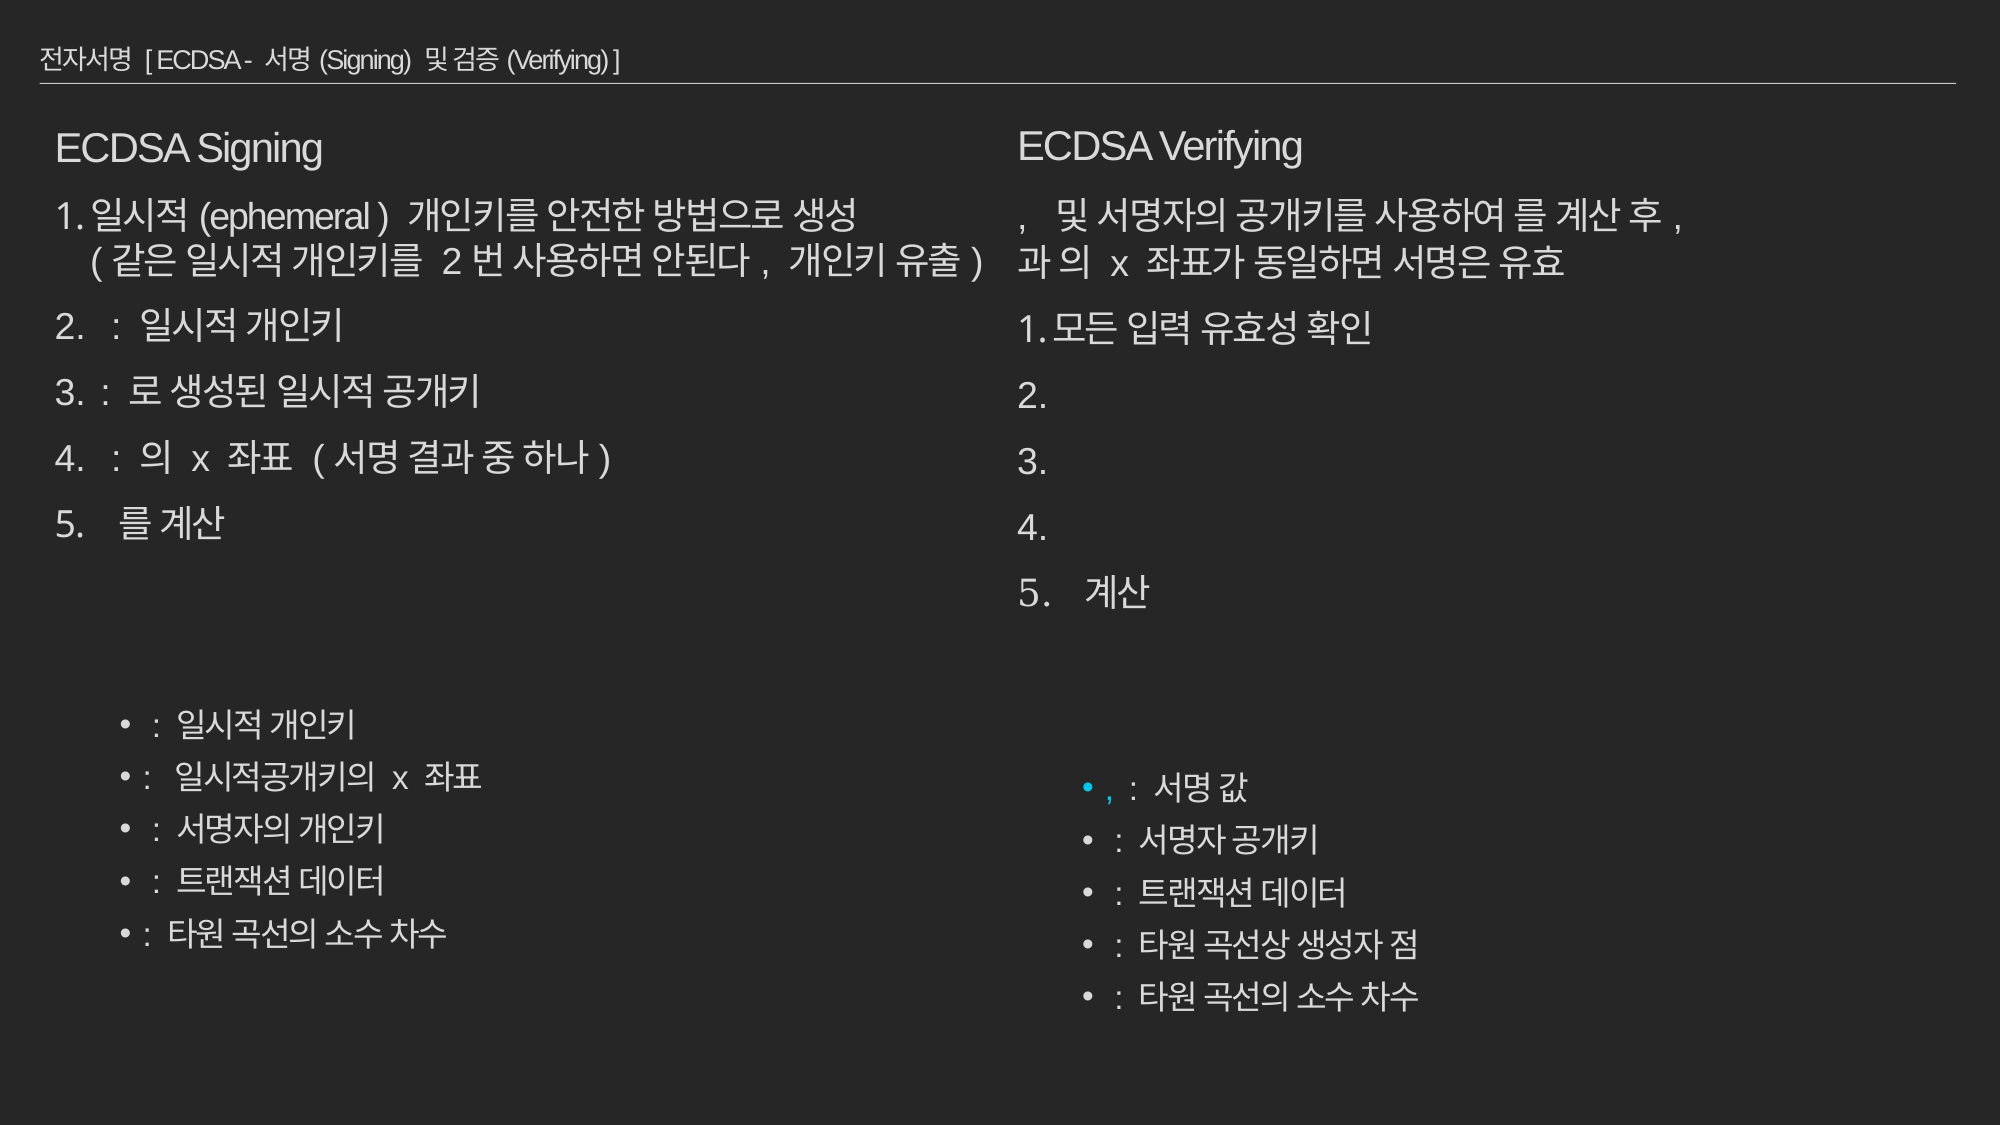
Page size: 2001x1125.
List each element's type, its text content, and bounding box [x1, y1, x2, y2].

title 전자서명 [ ECDSA - 서명(Signing) 및 검증(Verifying) ] [39, 31, 1961, 84]
